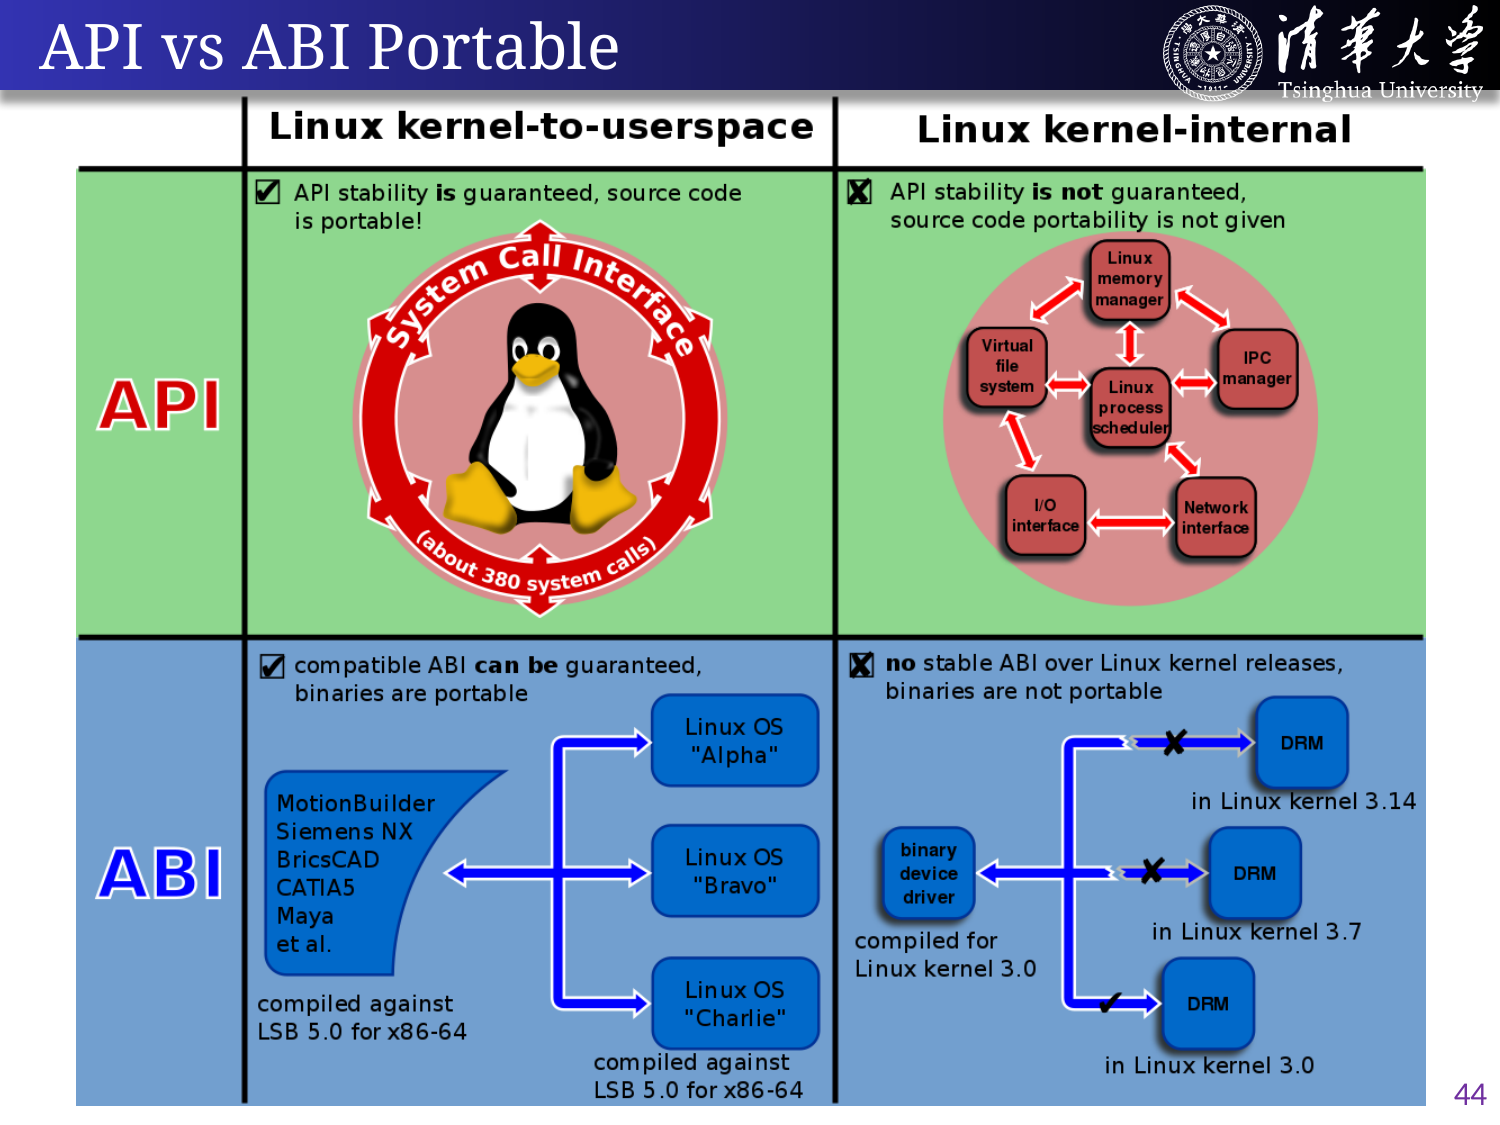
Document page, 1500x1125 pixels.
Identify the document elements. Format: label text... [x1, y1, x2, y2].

title API vs ABI Portable [0, 0, 1152, 90]
picture [76, 94, 1426, 1107]
slide_number 44 [1325, 1062, 1500, 1122]
